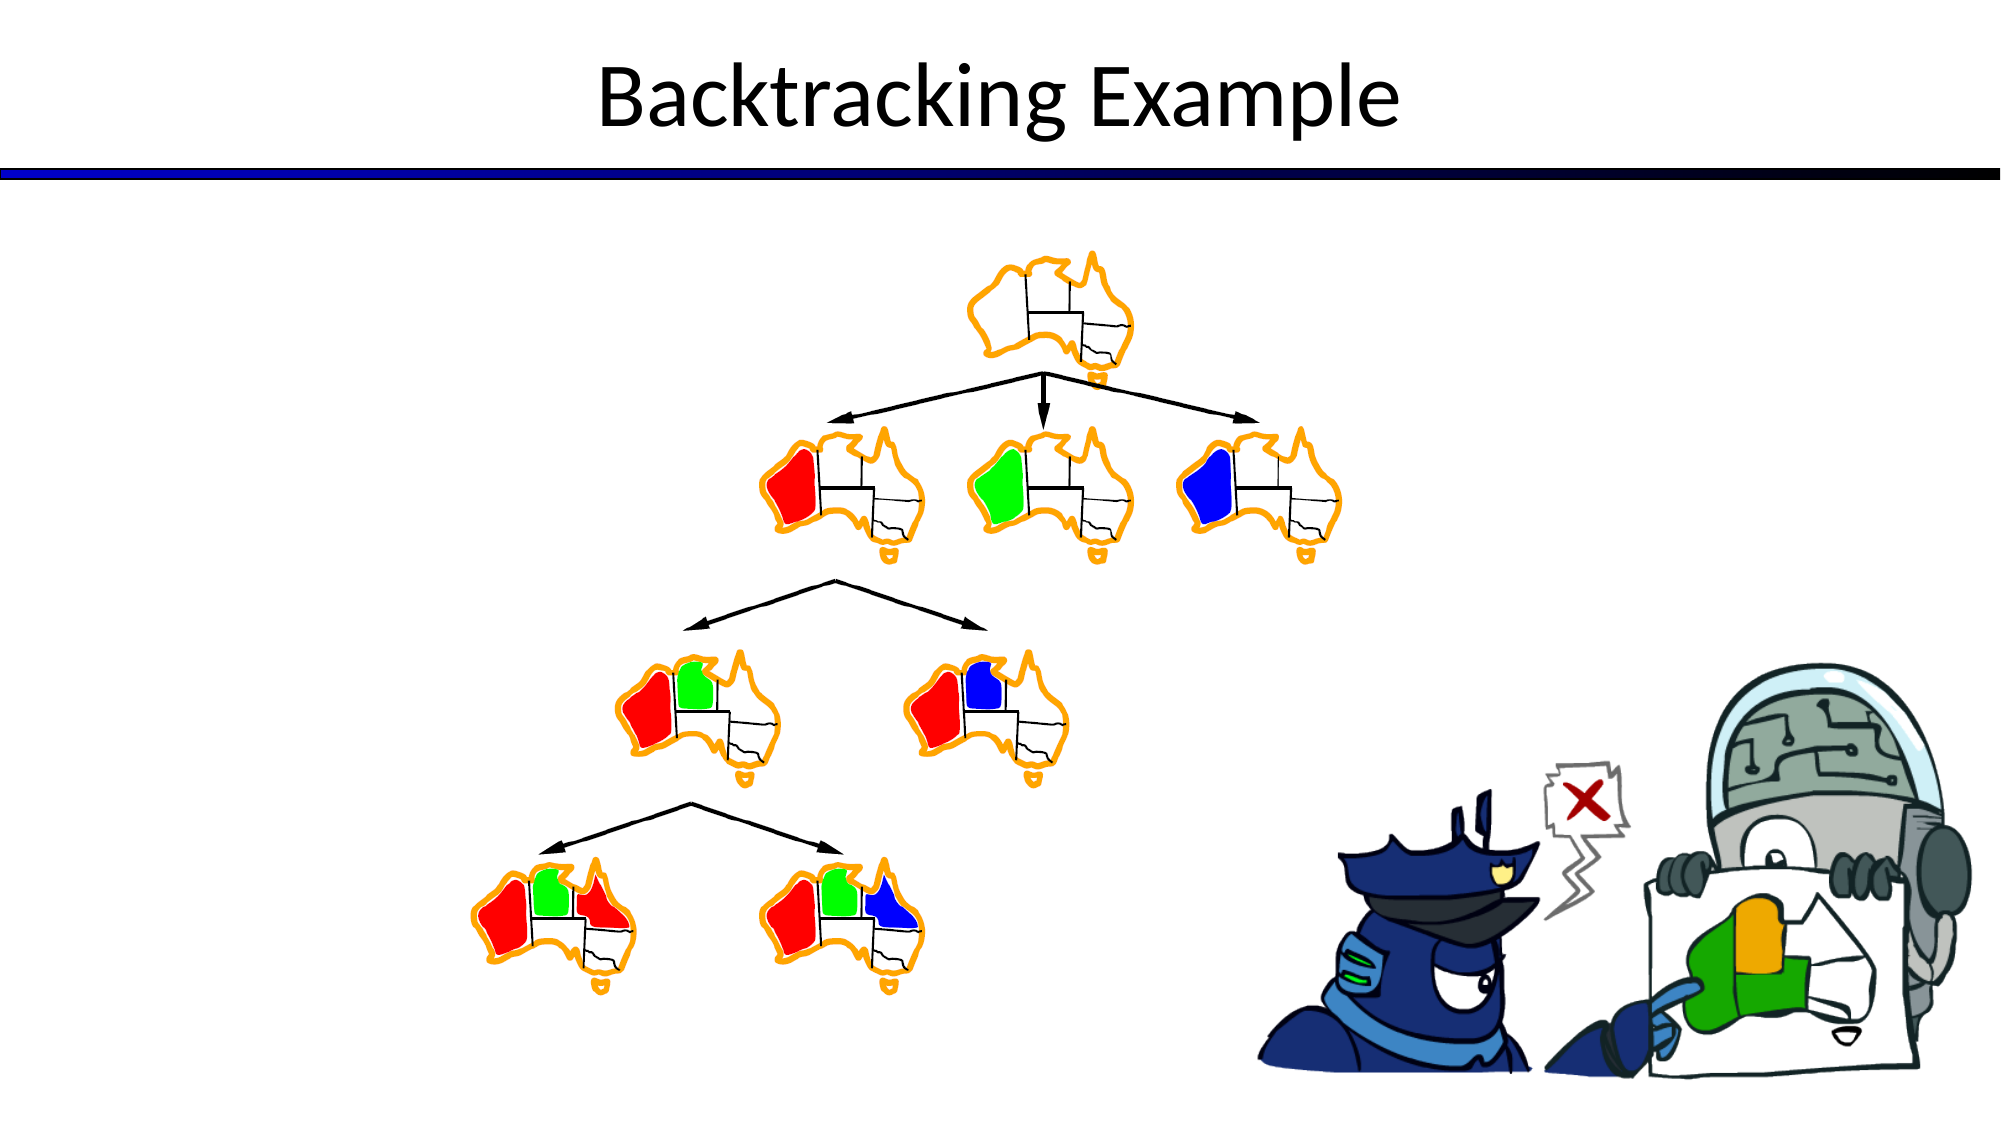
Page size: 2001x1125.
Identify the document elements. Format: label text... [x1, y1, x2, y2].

title Backtracking Example [0, 0, 2000, 184]
picture [462, 237, 1976, 1089]
